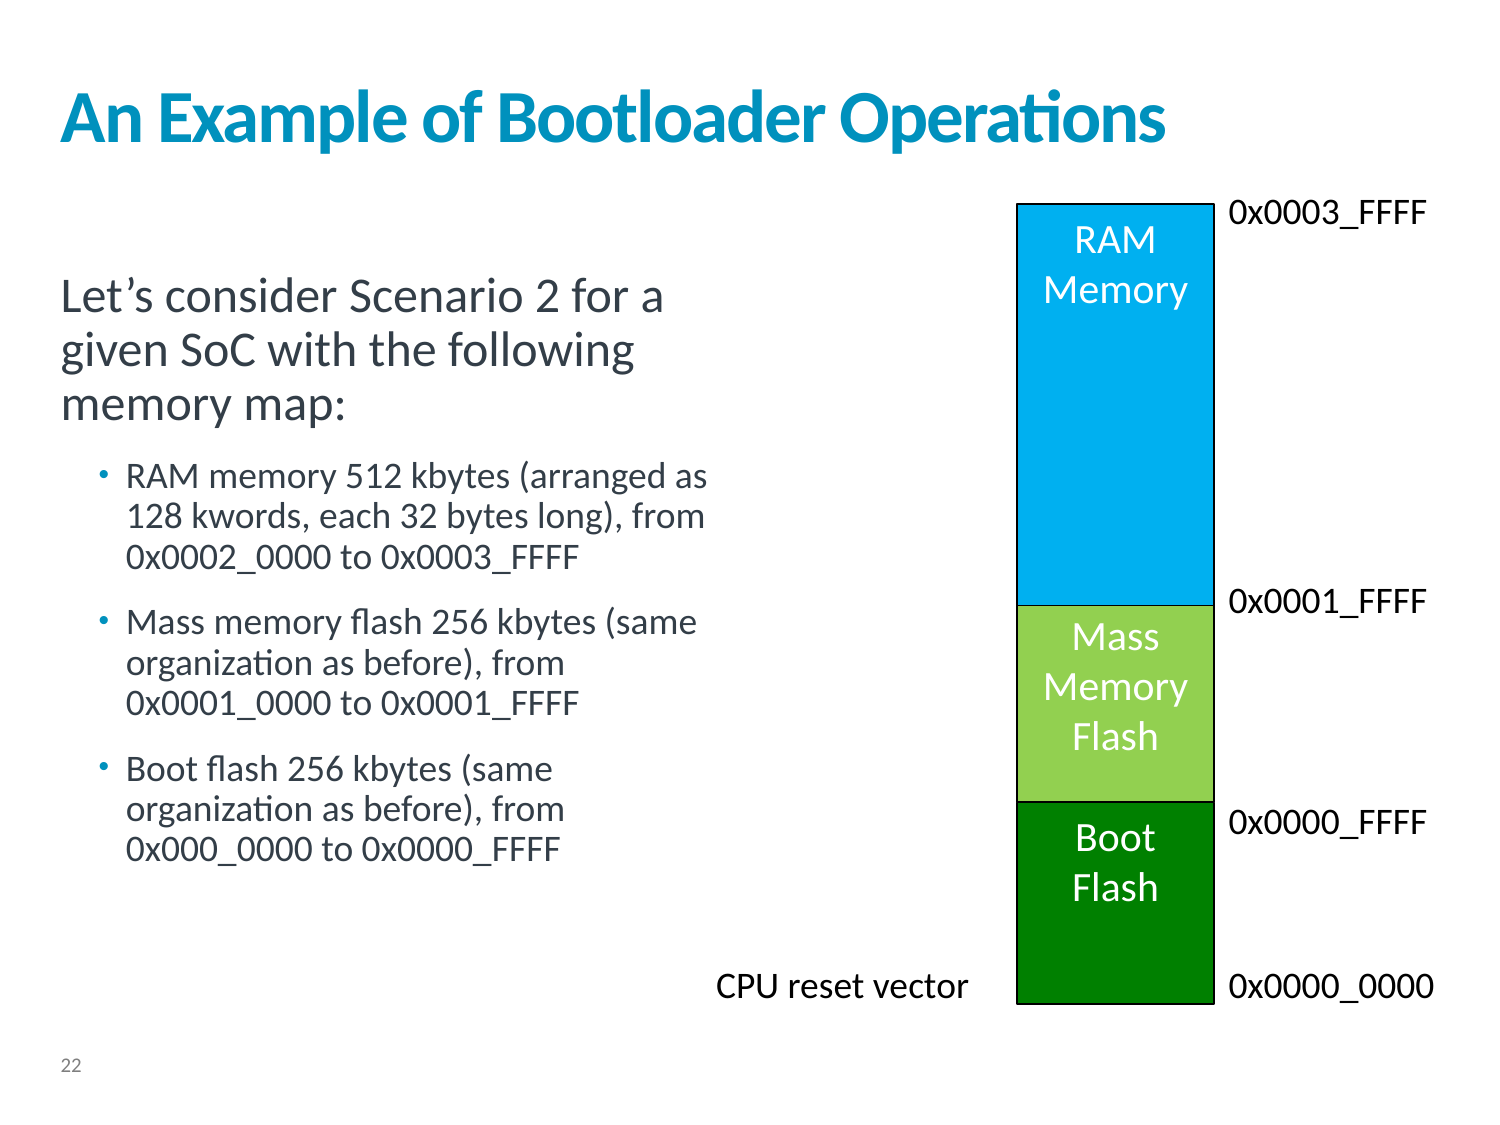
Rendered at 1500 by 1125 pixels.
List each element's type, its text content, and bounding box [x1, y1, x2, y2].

text_box 0x0001_FFFF [1228, 581, 1380, 622]
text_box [1016, 203, 1215, 1005]
list Let’s consider Scenario 2 for a given SoC with the following memory map: RAM memory 512 kbytes (arranged as 128 kwords, each 32 bytes long), from 0x0002_0000 to 0x0003_FFFF Mass memory flash 256 kbytes (same organization as before), from 0x0001_0000 to 0x0001_FFFF Boot flash 256 kbytes (same organization as before), from 0x000_0000 to 0x0000_FFFF [59, 268, 751, 940]
text_box CPU reset vector [716, 966, 908, 1007]
slide_number 22 [59, 1054, 83, 1079]
text_box 0x0000_0000 [1228, 966, 1385, 1007]
text_box 0x0000_FFFF [1228, 802, 1380, 843]
text_box 0x0003_FFFF [1228, 192, 1380, 234]
title An Example of Bootloader Operations [59, 47, 1437, 159]
